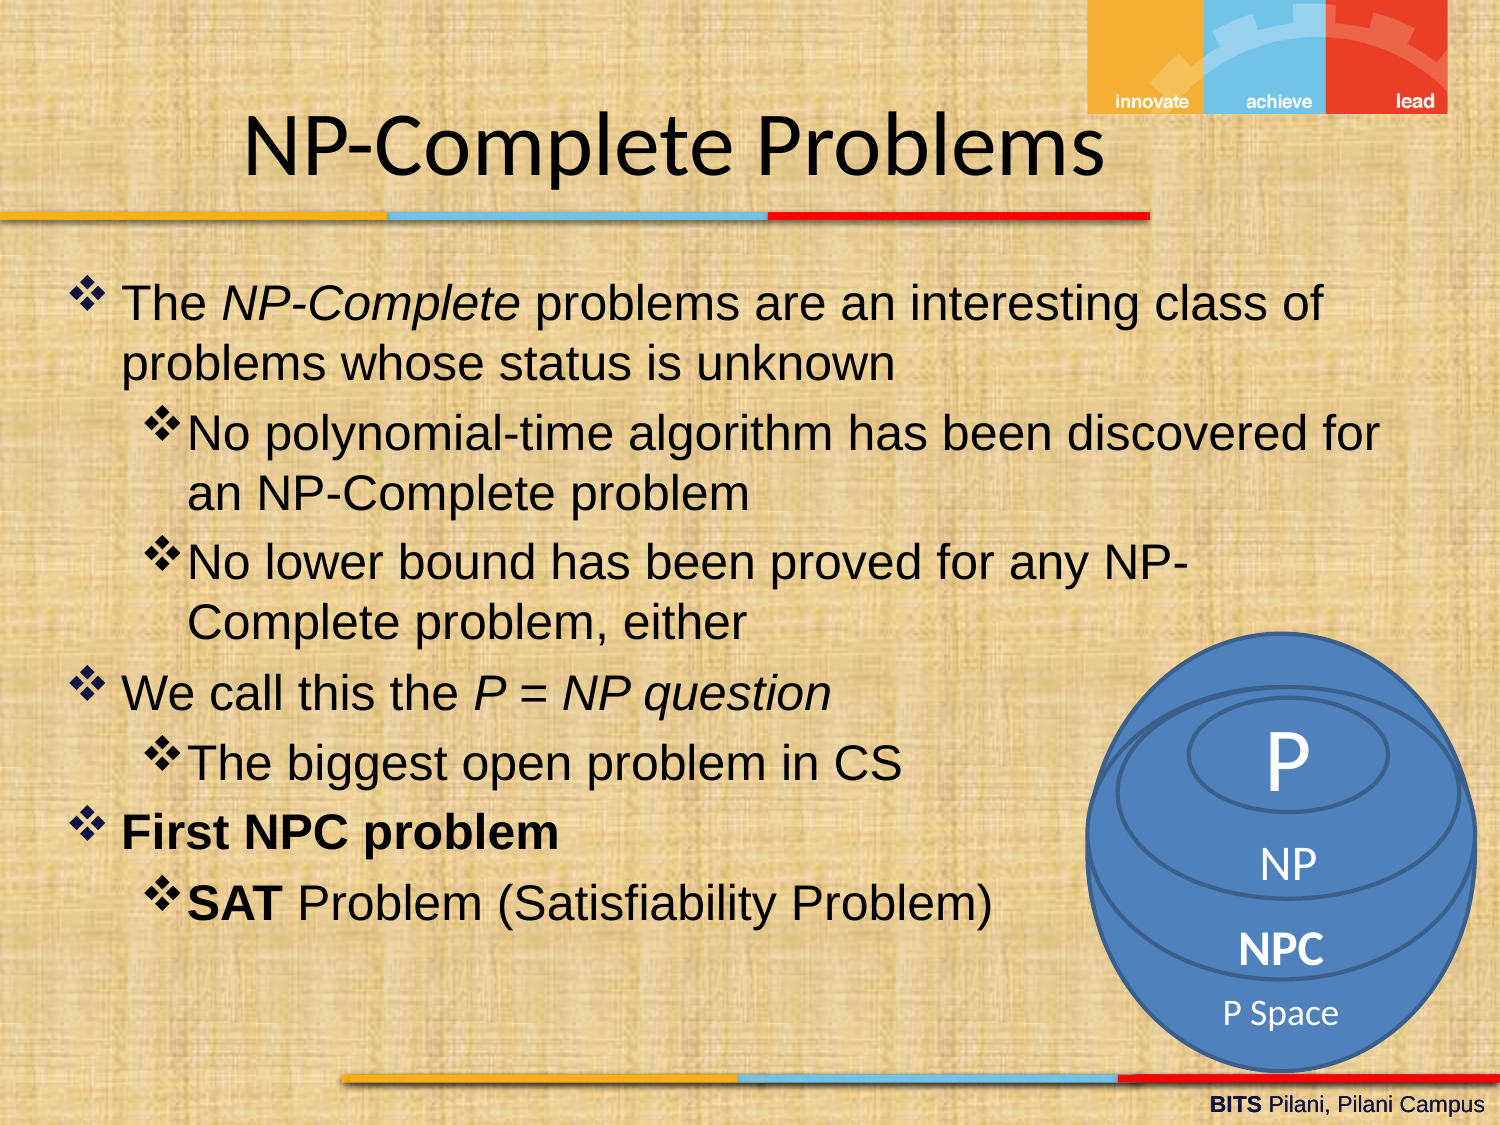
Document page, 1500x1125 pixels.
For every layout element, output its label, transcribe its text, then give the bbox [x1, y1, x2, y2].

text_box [1087, 633, 1476, 1072]
title NP-Complete Problems [0, 45, 1350, 233]
picture [0, 0, 1500, 1125]
list The NP-Complete problems are an interesting class of problems whose status is unknown No polynomial-time algorithm has been discovered for an NP-Complete problem No lower bound has been proved for any NP-Complete problem, either We call this the P = NP question The biggest open problem in CS First NPC problem SAT Problem (Satisfiability Problem) [50, 262, 1400, 1005]
